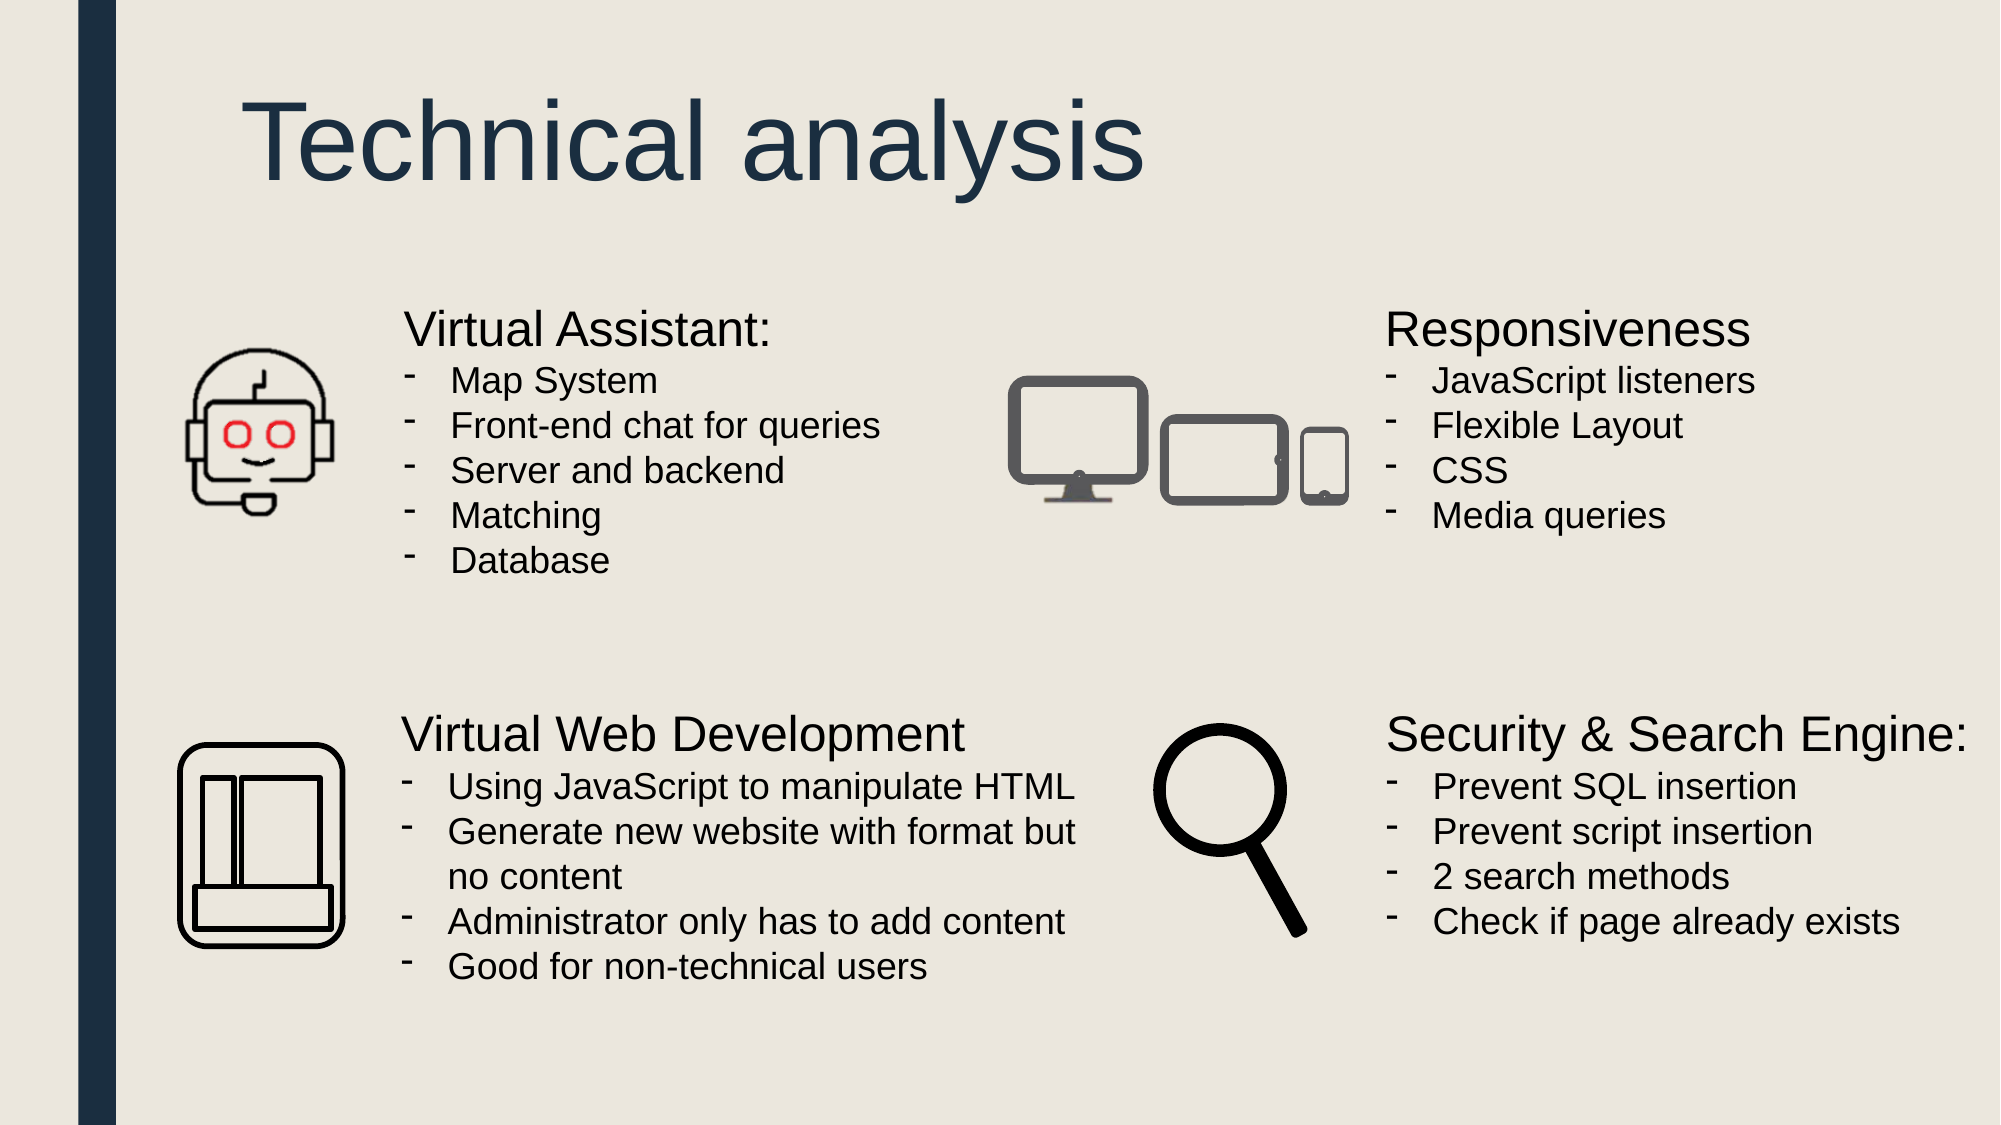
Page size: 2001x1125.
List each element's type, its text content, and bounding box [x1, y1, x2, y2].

text_box Security & Search Engine: Prevent SQL insertion Prevent script insertion 2 search methods Check if page already exists [1371, 694, 1984, 950]
text_box Virtual Web Development Using JavaScript to manipulate HTML Generate new website with format but no content Administrator only has to add content Good for non-technical users [385, 694, 1100, 995]
text_box [1241, 835, 1308, 938]
title Technical analysis [225, 77, 1800, 321]
picture [142, 308, 381, 547]
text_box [179, 744, 343, 947]
picture [1001, 353, 1357, 528]
text_box Responsiveness JavaScript listeners Flexible Layout CSS Media queries [1369, 289, 1772, 544]
text_box [1156, 726, 1284, 854]
text_box Virtual Assistant: Map System Front-end chat for queries Server and backend Matching Database [388, 289, 897, 589]
